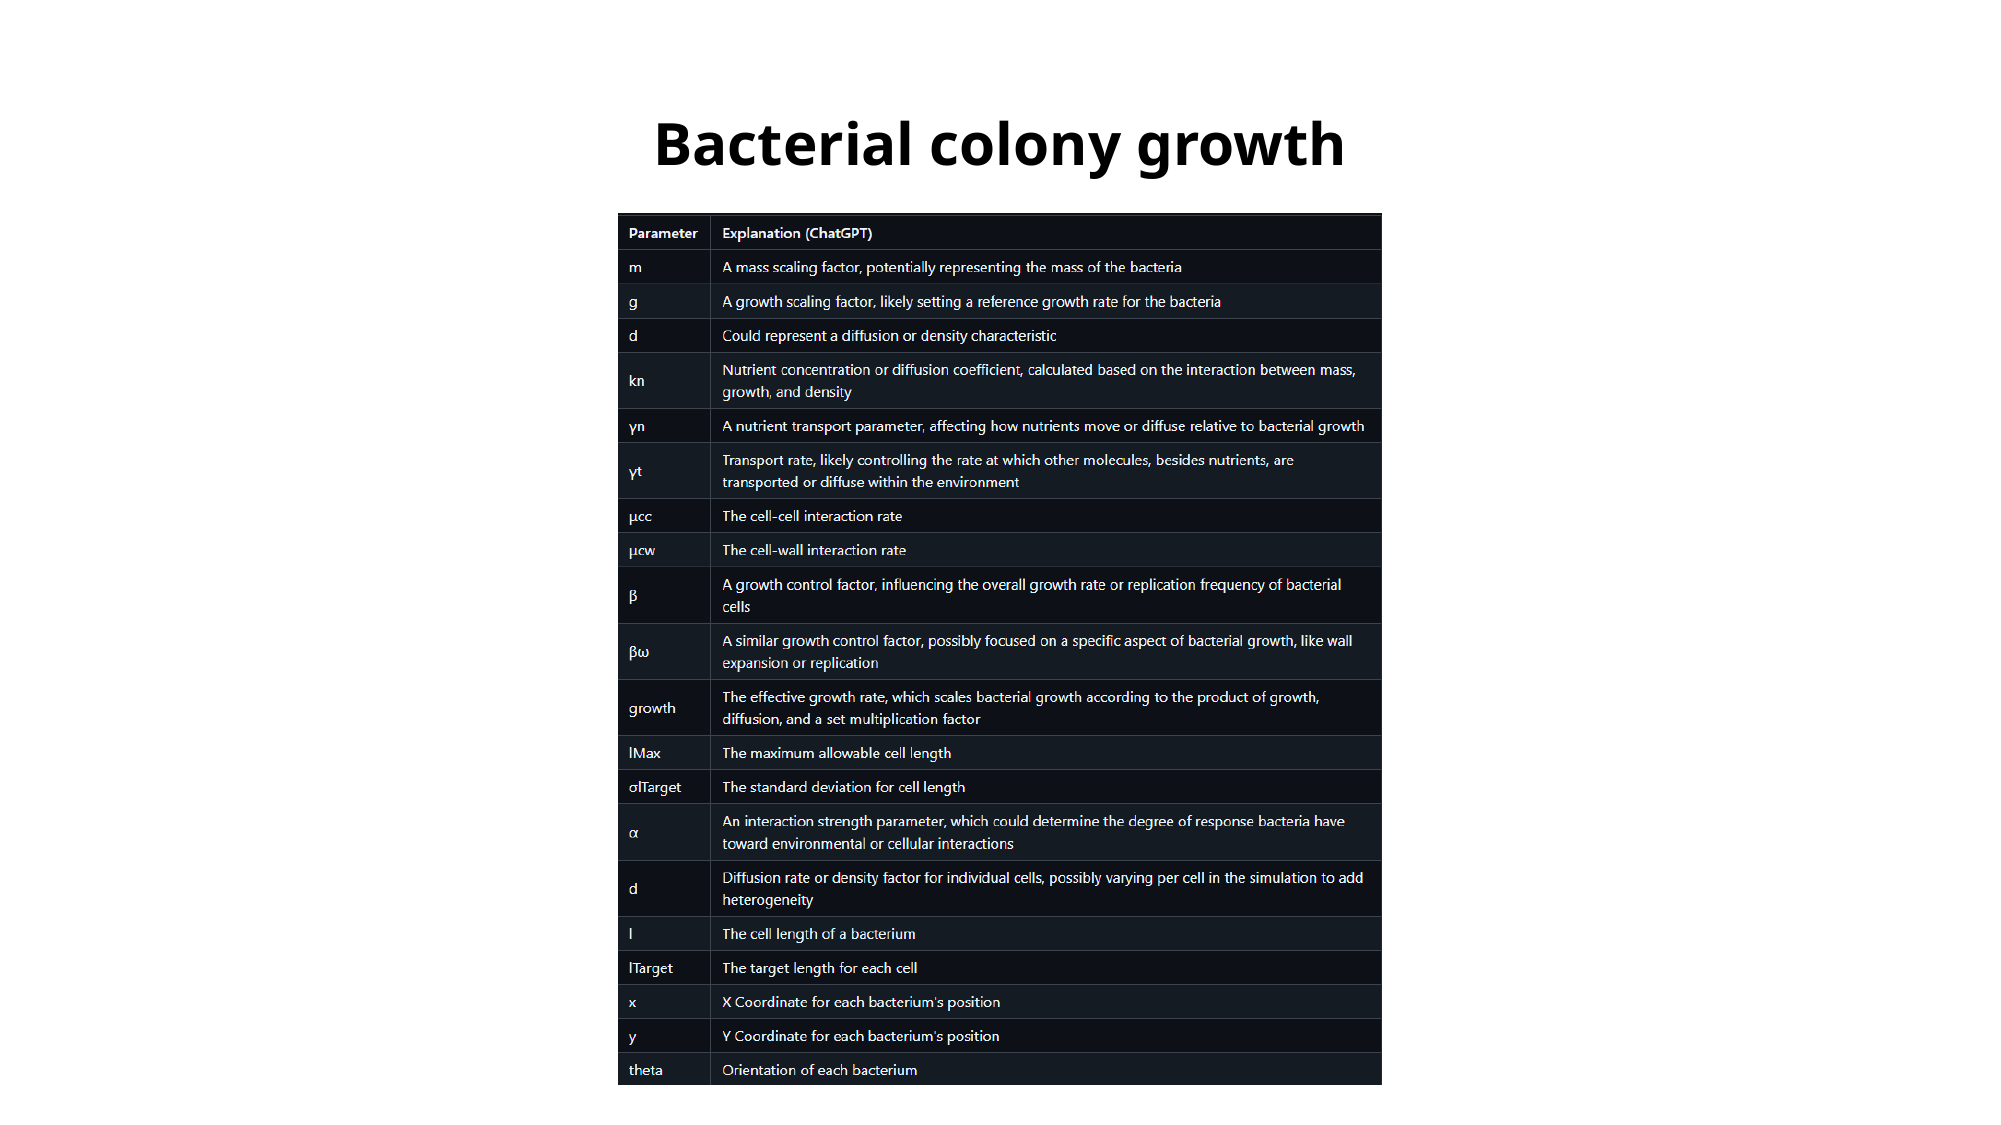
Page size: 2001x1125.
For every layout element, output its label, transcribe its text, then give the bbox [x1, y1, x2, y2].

picture [617, 212, 1383, 1085]
text_box Bacterial colony growth [638, 99, 1362, 185]
